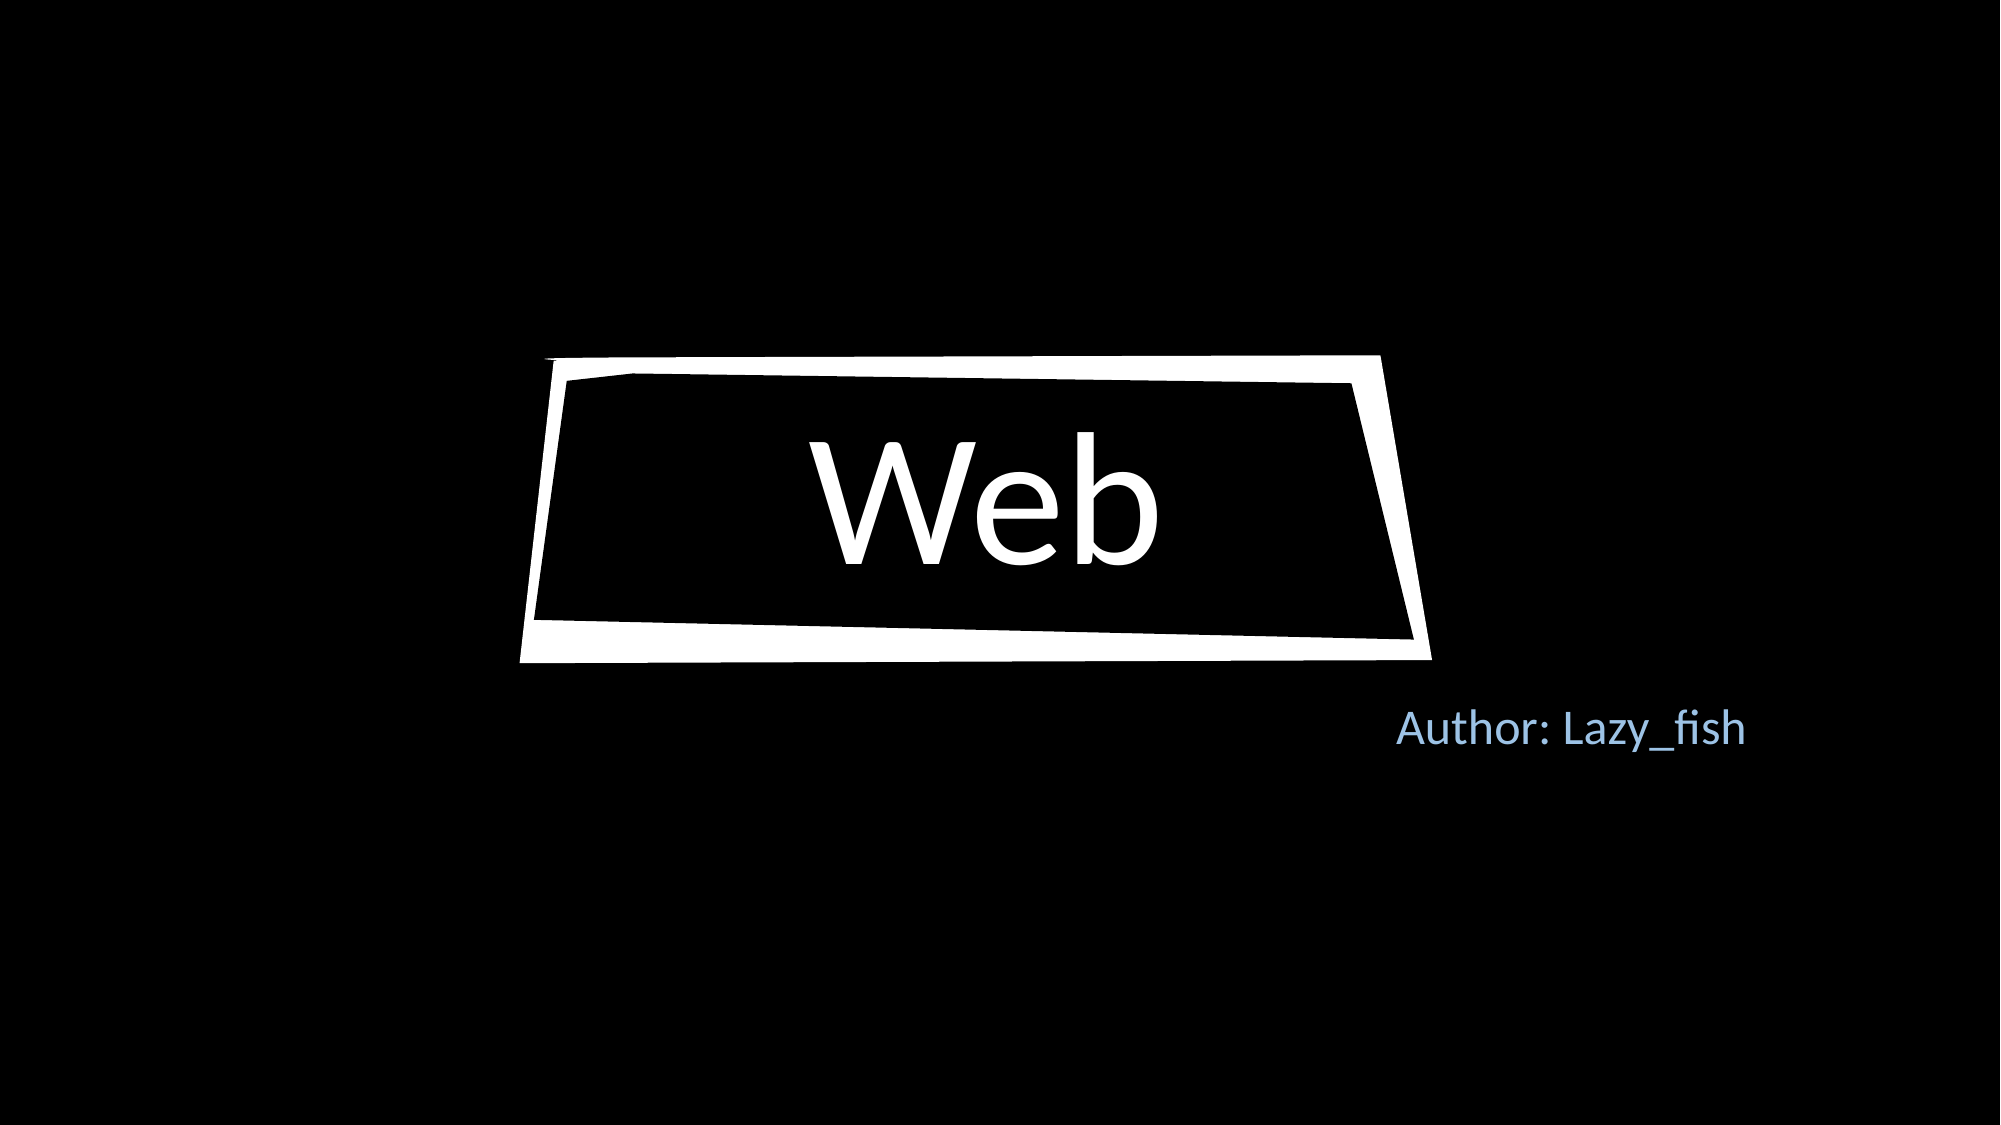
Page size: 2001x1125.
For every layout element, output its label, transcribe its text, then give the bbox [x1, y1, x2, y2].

subtitle Author: Lazy_fish [262, 693, 1762, 966]
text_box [519, 355, 1433, 664]
